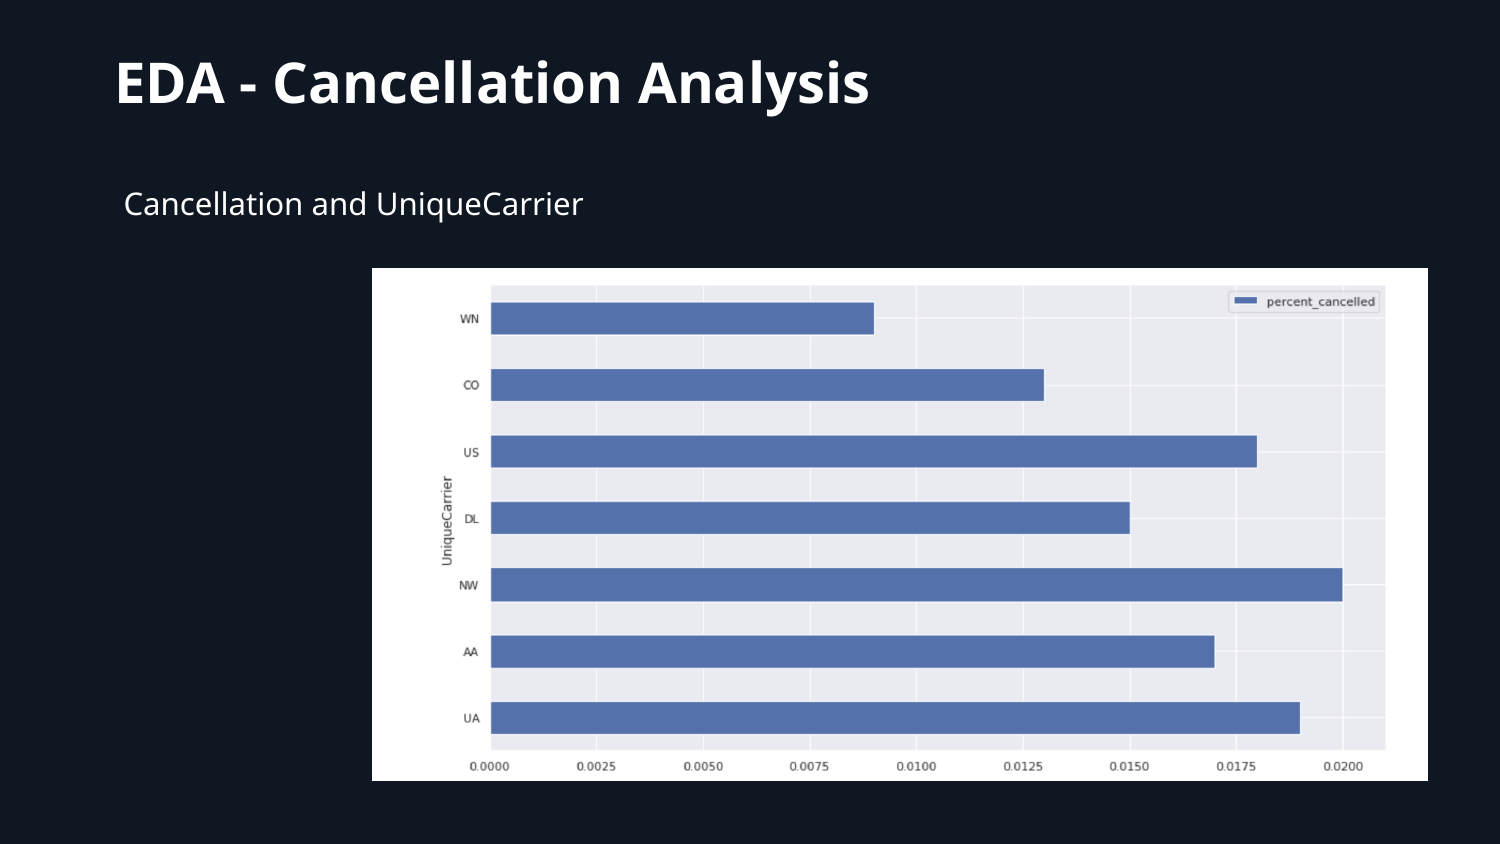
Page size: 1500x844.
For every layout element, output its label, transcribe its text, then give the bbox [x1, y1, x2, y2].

text_box Cancellation and UniqueCarrier [108, 173, 963, 238]
title EDA - Cancellation Analysis [103, 44, 1397, 126]
picture [372, 268, 1428, 781]
